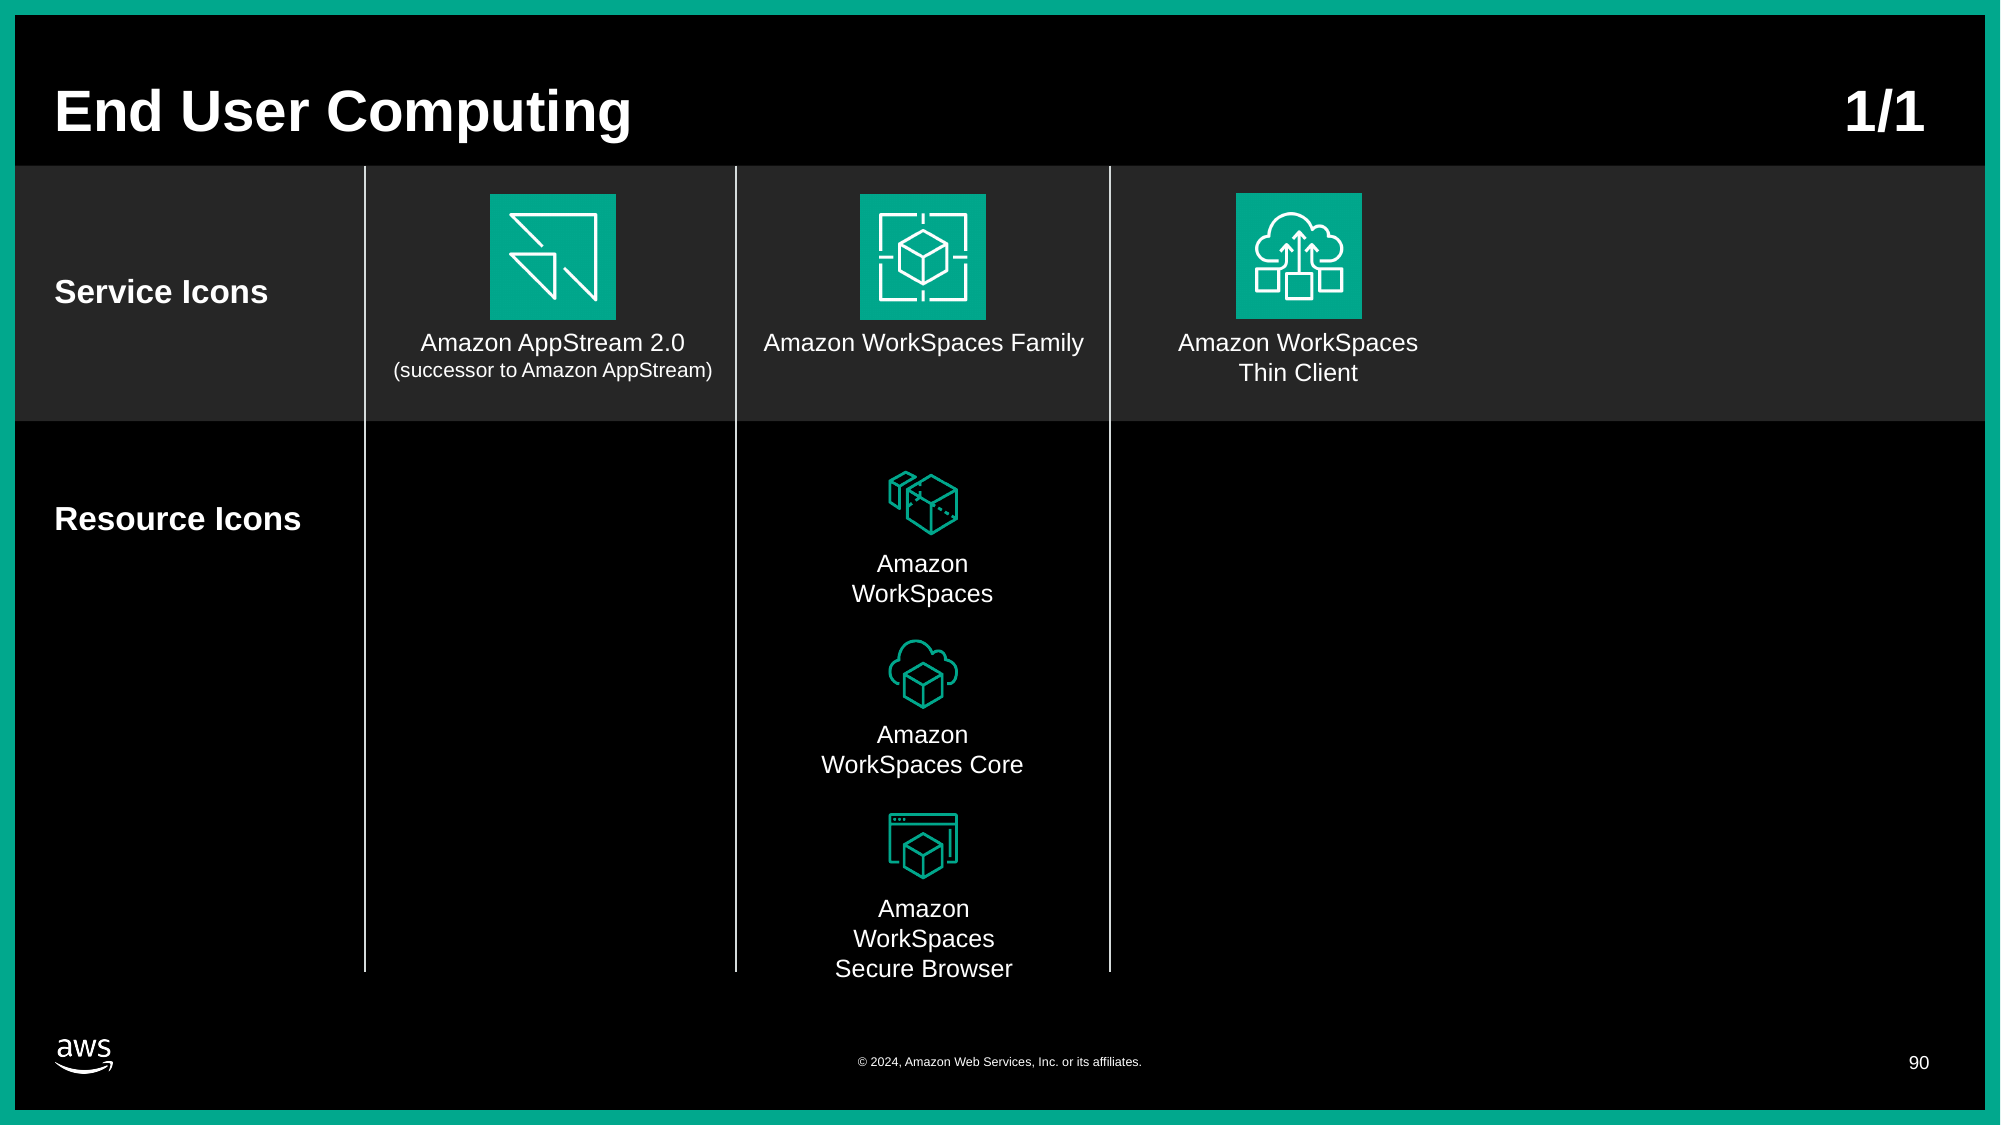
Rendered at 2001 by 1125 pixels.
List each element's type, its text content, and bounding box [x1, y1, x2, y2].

text_box Amazon WorkSpaces Secure Browser [813, 884, 1036, 990]
picture [885, 808, 961, 884]
picture [860, 194, 986, 320]
text_box Amazon WorkSpaces [803, 539, 1043, 615]
picture [885, 636, 961, 712]
picture [885, 464, 961, 540]
picture [1236, 193, 1362, 319]
text_box Amazon WorkSpaces Thin Client [1151, 319, 1446, 394]
text_box Amazon WorkSpaces Family [736, 319, 1109, 364]
footer © 2024, Amazon Web Services, Inc. or its affiliates. [662, 1031, 1338, 1092]
title End User Computing 1/1 [39, 59, 1945, 166]
picture [55, 1039, 113, 1074]
slide_number 90 [1494, 1031, 1945, 1092]
text_box Amazon WorkSpaces Core [803, 711, 1043, 787]
text_box Amazon AppStream 2.0 (successor to Amazon AppStream) [369, 319, 735, 389]
picture [490, 194, 616, 320]
